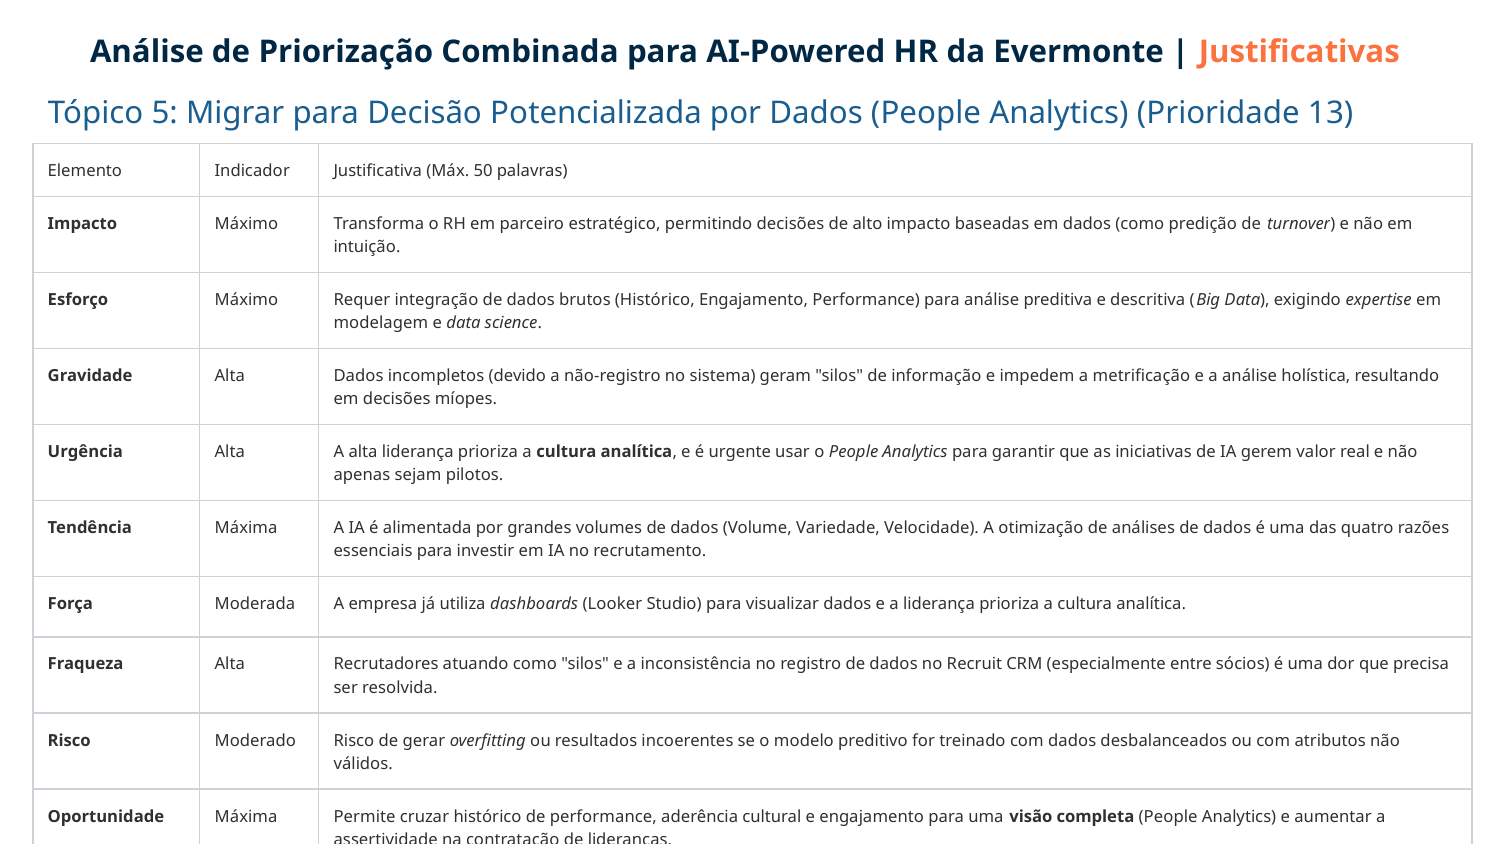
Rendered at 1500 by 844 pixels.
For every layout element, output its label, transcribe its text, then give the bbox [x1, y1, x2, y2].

table_cell Máximo [200, 273, 318, 348]
table_cell A alta liderança prioriza a cultura analítica, e é urgente usar o People Analytics para garantir que as iniciativas de IA gerem valor real e não apenas sejam pilotos. [319, 425, 1471, 500]
table_header Justificativa (Máx. 50 palavras) [319, 144, 1471, 196]
title Tópico 5: Migrar para Decisão Potencializada por Dados (People Analytics) (Prioridade 13) [32, 77, 1447, 134]
table_cell Impacto [34, 197, 199, 272]
table_cell Alta [200, 638, 318, 712]
table_cell Oportunidade [34, 790, 199, 844]
table_cell Alta [200, 425, 318, 500]
table_cell Moderada [200, 577, 318, 636]
table_cell Risco de gerar overfitting ou resultados incoerentes se o modelo preditivo for treinado com dados desbalanceados ou com atributos não válidos. [319, 714, 1471, 788]
table_cell Máxima [200, 501, 318, 576]
table_cell Moderado [200, 714, 318, 788]
table_cell Força [34, 577, 199, 636]
table_cell Máxima [200, 790, 318, 844]
table_cell Requer integração de dados brutos (Histórico, Engajamento, Performance) para análise preditiva e descritiva (Big Data), exigindo expertise em modelagem e data science. [319, 273, 1471, 348]
table_cell Risco [34, 714, 199, 788]
table_cell Recrutadores atuando como "silos" e a inconsistência no registro de dados no Recruit CRM (especialmente entre sócios) é uma dor que precisa ser resolvida. [319, 638, 1471, 712]
table_cell Fraqueza [34, 638, 199, 712]
title Análise de Priorização Combinada para AI-Powered HR da Evermonte | Justificativas [18, 16, 1472, 73]
table_cell Dados incompletos (devido a não-registro no sistema) geram "silos" de informação e impedem a metrificação e a análise holística, resultando em decisões míopes. [319, 349, 1471, 424]
table_cell Gravidade [34, 349, 199, 424]
table_cell A IA é alimentada por grandes volumes de dados (Volume, Variedade, Velocidade). A otimização de análises de dados é uma das quatro razões essenciais para investir em IA no recrutamento. [319, 501, 1471, 576]
table_cell Urgência [34, 425, 199, 500]
table_cell A empresa já utiliza dashboards (Looker Studio) para visualizar dados e a liderança prioriza a cultura analítica. [319, 577, 1471, 636]
table_cell Tendência [34, 501, 199, 576]
table_cell Permite cruzar histórico de performance, aderência cultural e engajamento para uma visão completa (People Analytics) e aumentar a assertividade na contratação de lideranças. [319, 790, 1471, 844]
table_cell Alta [200, 349, 318, 424]
table_cell Transforma o RH em parceiro estratégico, permitindo decisões de alto impacto baseadas em dados (como predição de turnover) e não em intuição. [319, 197, 1471, 272]
table_cell Esforço [34, 273, 199, 348]
table_header Indicador [200, 144, 318, 196]
table_cell Máximo [200, 197, 318, 272]
table_header Elemento [34, 144, 199, 196]
